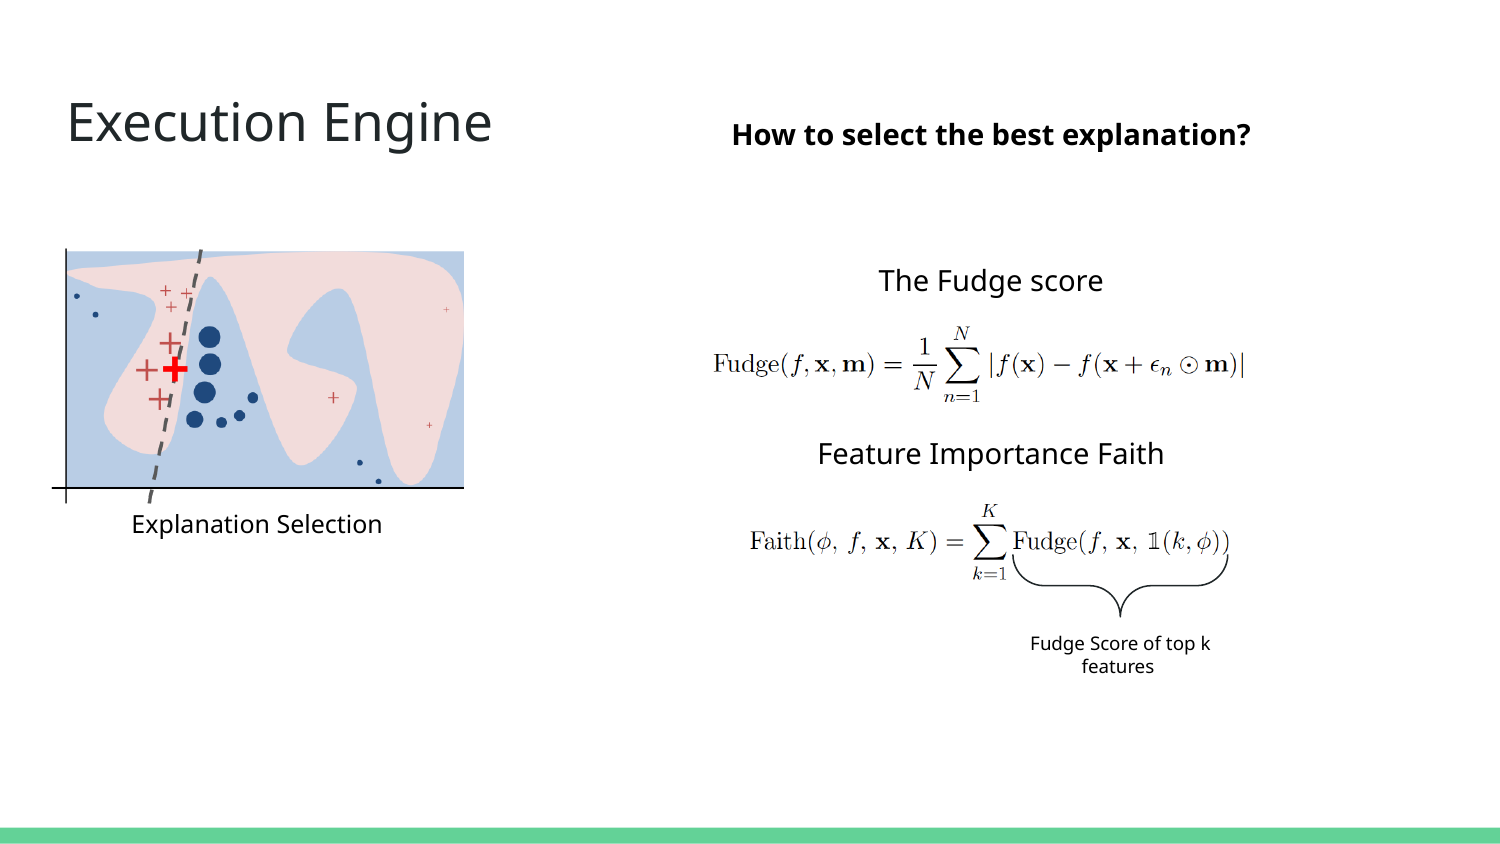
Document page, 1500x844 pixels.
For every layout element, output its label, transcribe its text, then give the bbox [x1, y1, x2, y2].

picture [738, 493, 1245, 589]
text_box [1113, 597, 1128, 617]
text_box Fudge Score of top k features [977, 616, 1264, 692]
text_box Explanation Selection [0, 493, 593, 554]
picture [50, 247, 464, 505]
picture [679, 317, 1333, 413]
text_box How to select the best explanation? [656, 101, 1326, 167]
text_box The Fudge score [698, 247, 1285, 313]
text_box Feature Importance Faith [698, 420, 1285, 486]
title Execution Engine [51, 72, 1449, 167]
